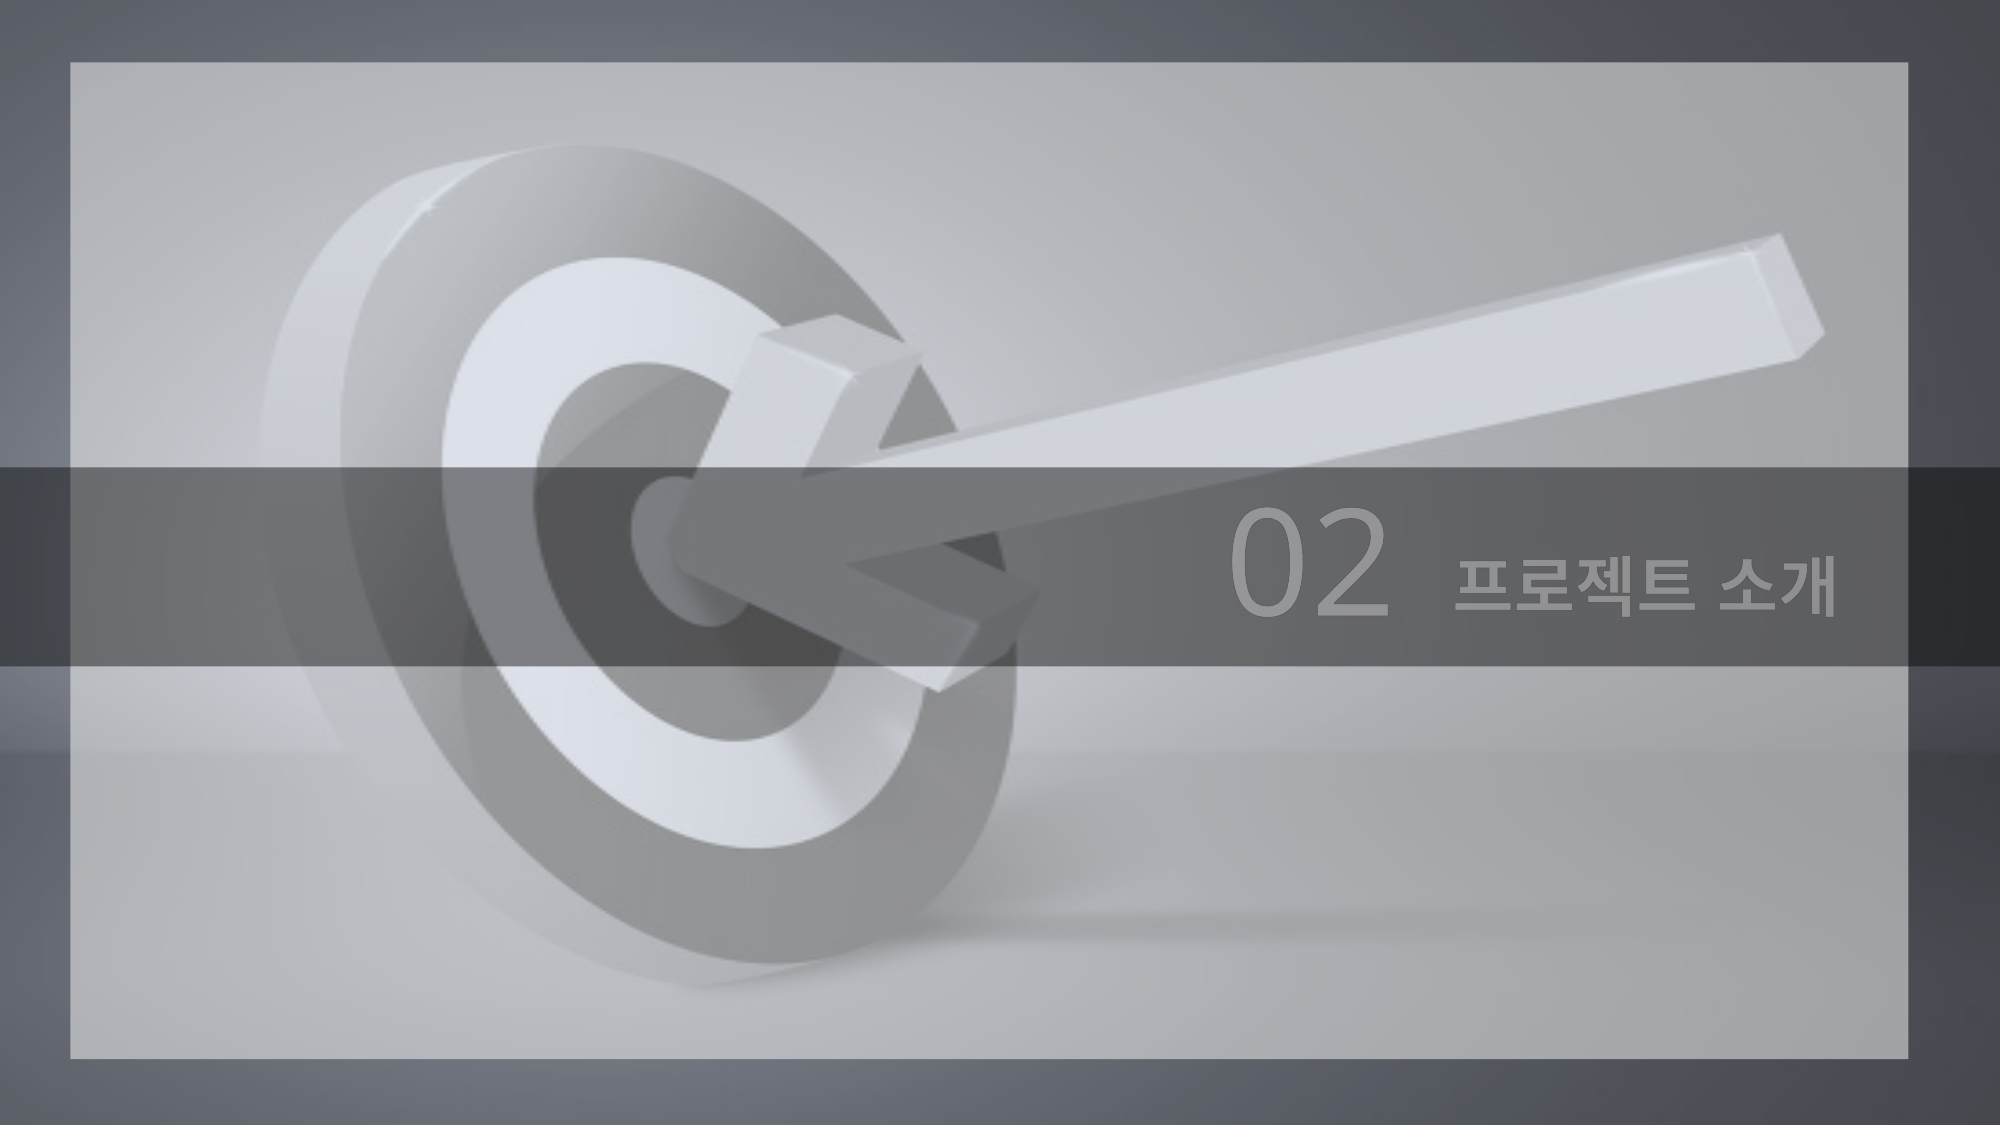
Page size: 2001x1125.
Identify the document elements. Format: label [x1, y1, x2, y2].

picture [0, 0, 2000, 458]
picture [0, 667, 2000, 1125]
text_box [0, 458, 2000, 667]
